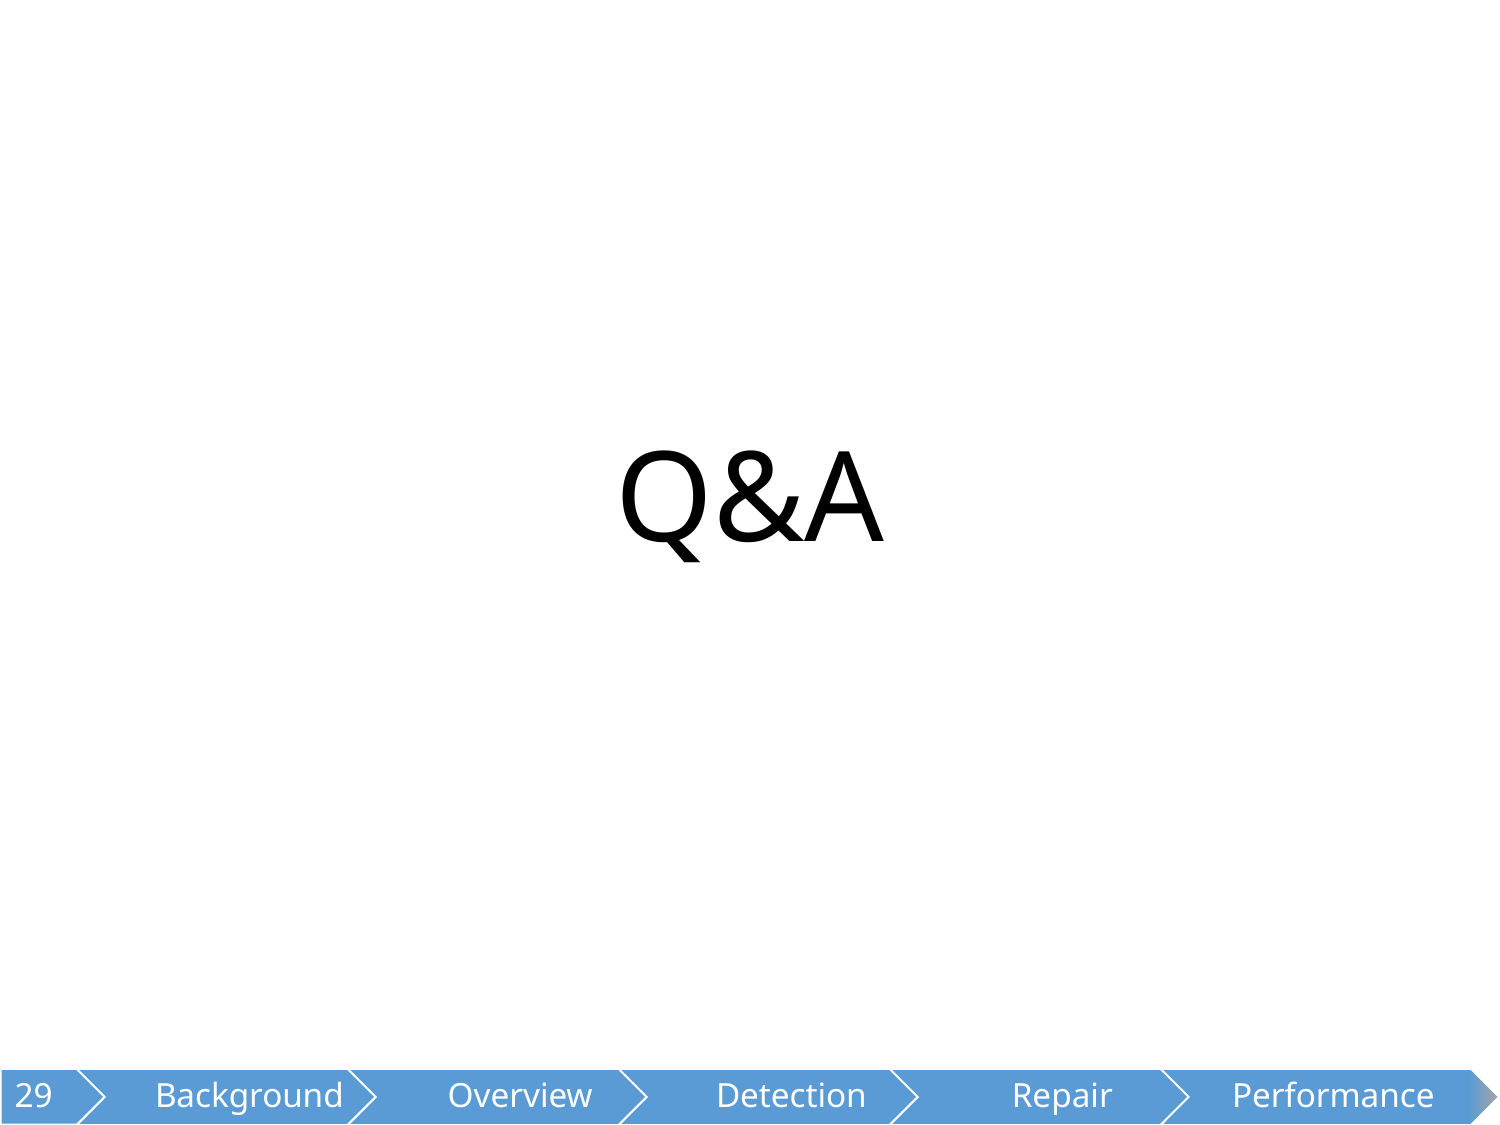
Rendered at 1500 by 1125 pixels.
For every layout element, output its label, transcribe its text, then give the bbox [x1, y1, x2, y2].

title Q&A [112, 184, 1388, 576]
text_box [0, 1068, 1500, 1125]
